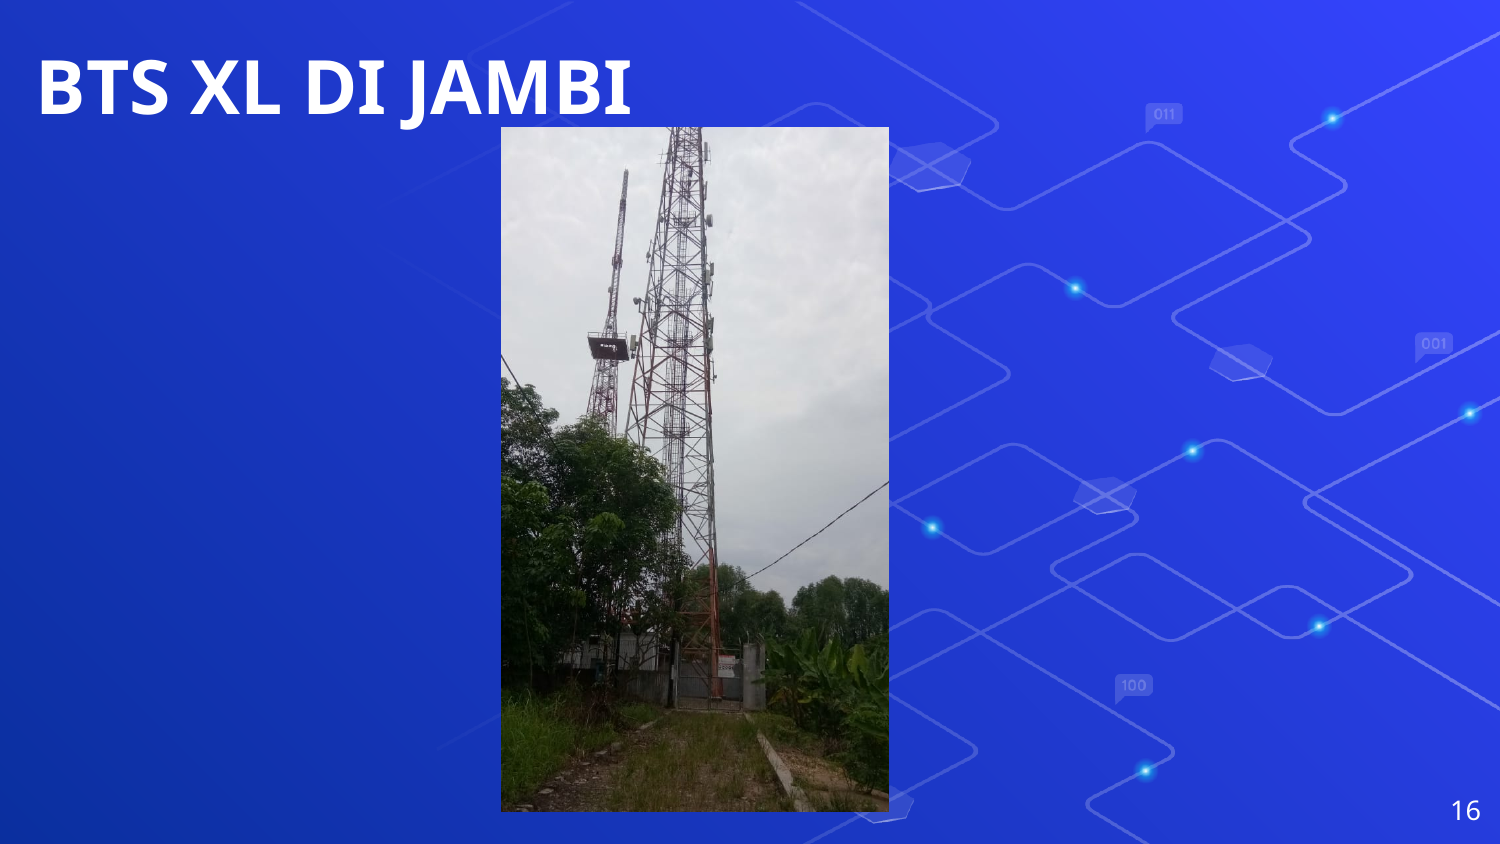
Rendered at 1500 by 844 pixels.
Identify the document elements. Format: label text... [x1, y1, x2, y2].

slide_number 16 [1391, 779, 1482, 844]
title BTS XL DI JAMBI [35, 0, 889, 130]
picture [0, 0, 1500, 844]
